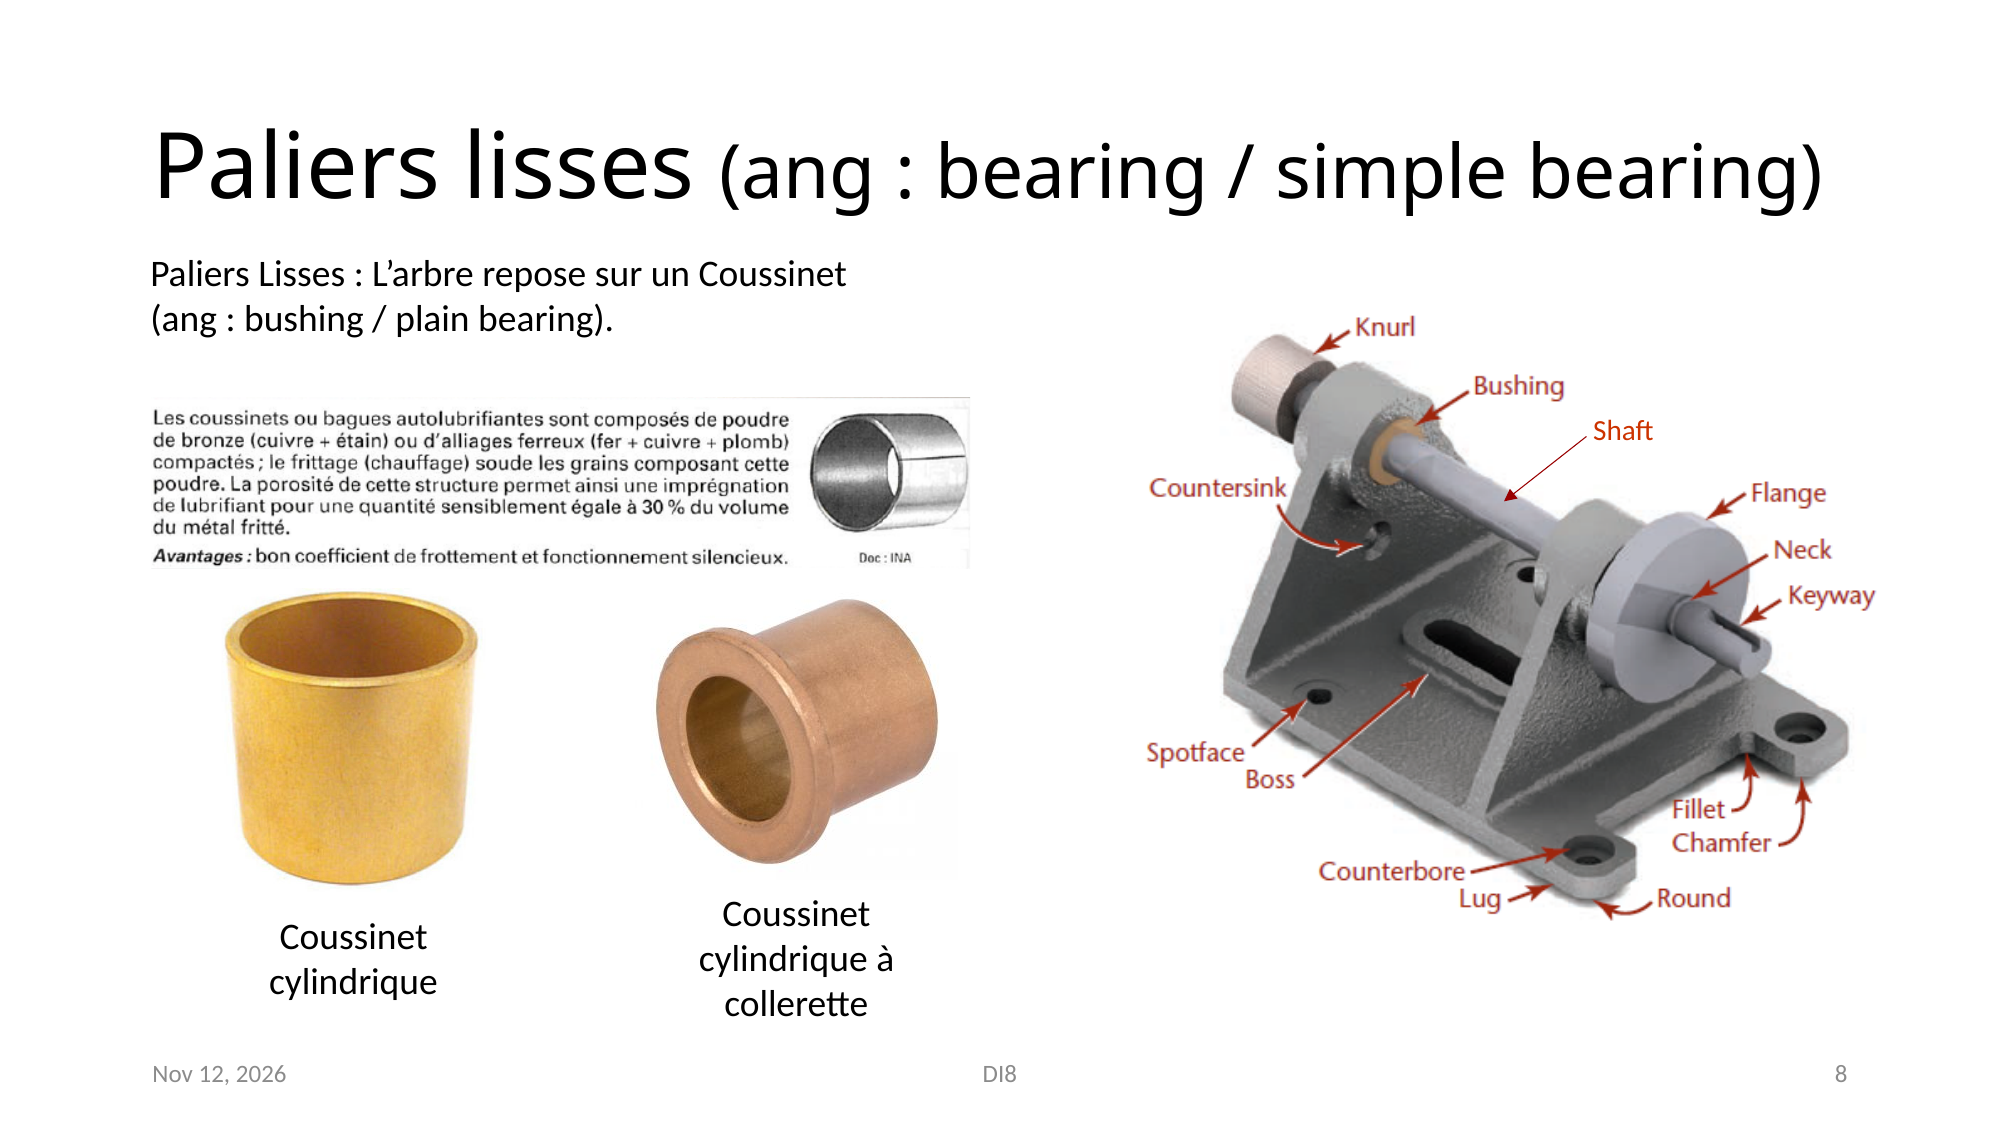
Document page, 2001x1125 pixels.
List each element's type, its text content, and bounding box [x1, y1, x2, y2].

text_box Coussinet cylindrique [205, 904, 502, 1009]
slide_number 8 [1412, 1042, 1863, 1103]
picture [221, 588, 486, 893]
picture [151, 397, 971, 893]
text_box Paliers Lisses : L’arbre repose sur un Coussinet (ang : bushing / plain bearing). [135, 241, 1135, 347]
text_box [1503, 436, 1587, 502]
slide_number Nov-18 [137, 1042, 588, 1103]
text_box Coussinet cylindrique à collerette [648, 893, 945, 1032]
title Paliers lisses (ang : bearing / simple bearing) [137, 59, 1863, 278]
footer DI8 [662, 1042, 1338, 1103]
picture [1116, 281, 1940, 955]
